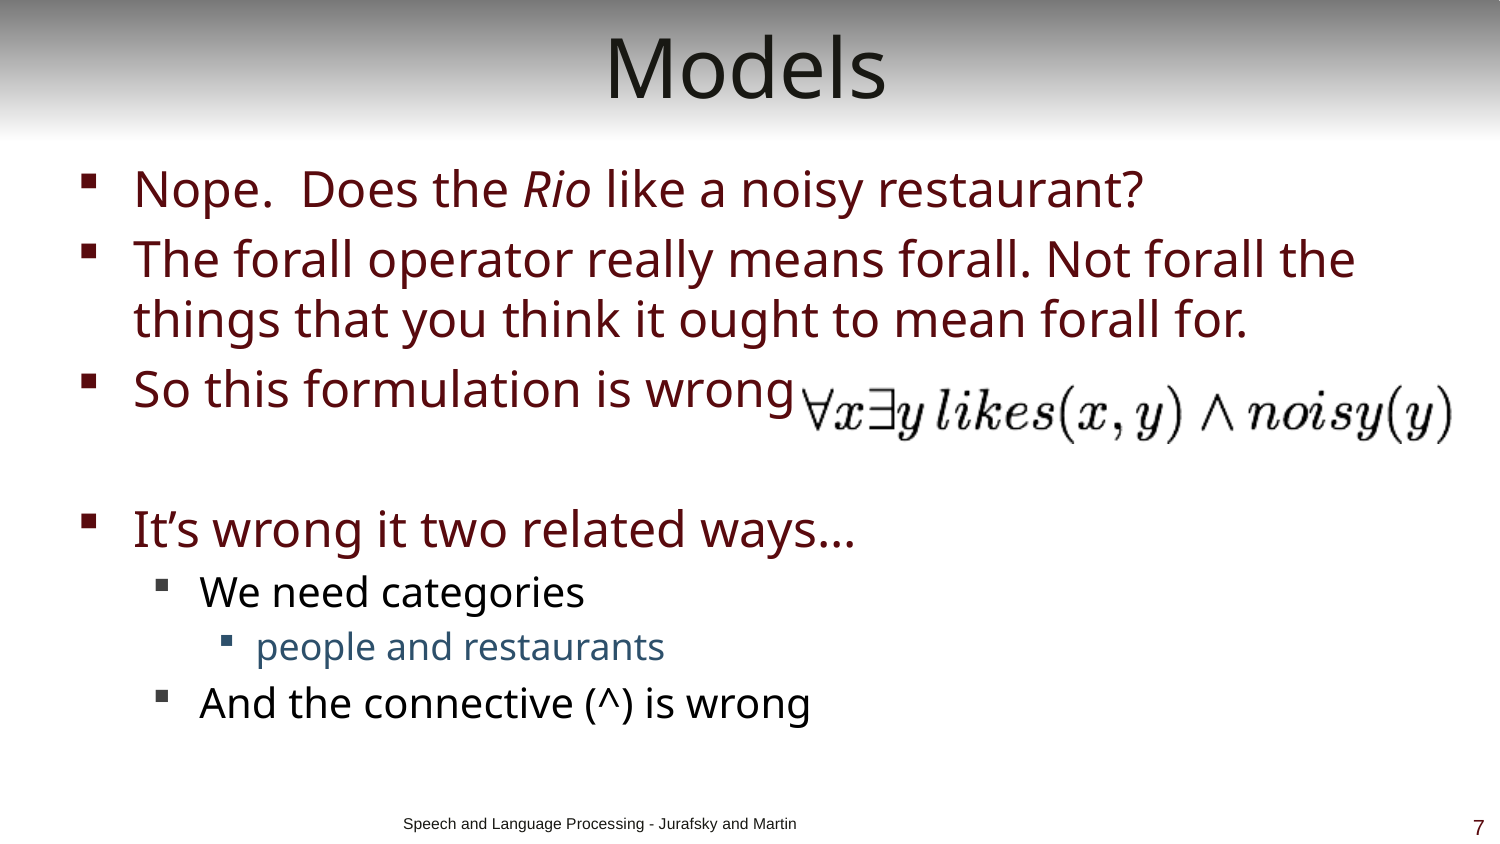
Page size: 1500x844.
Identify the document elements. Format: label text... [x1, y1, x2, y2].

list Nope. Does the Rio like a noisy restaurant? The forall operator really means forall. Not forall the things that you think it ought to mean forall for. So this formulation is wrong It’s wrong it two related ways... We need categories people and restaurants And the connective (^) is wrong [62, 150, 1450, 797]
title Models [16, 0, 1475, 132]
slide_number 7 [1424, 806, 1500, 844]
footer Speech and Language Processing - Jurafsky and Martin [203, 806, 1424, 844]
picture [801, 383, 1455, 444]
